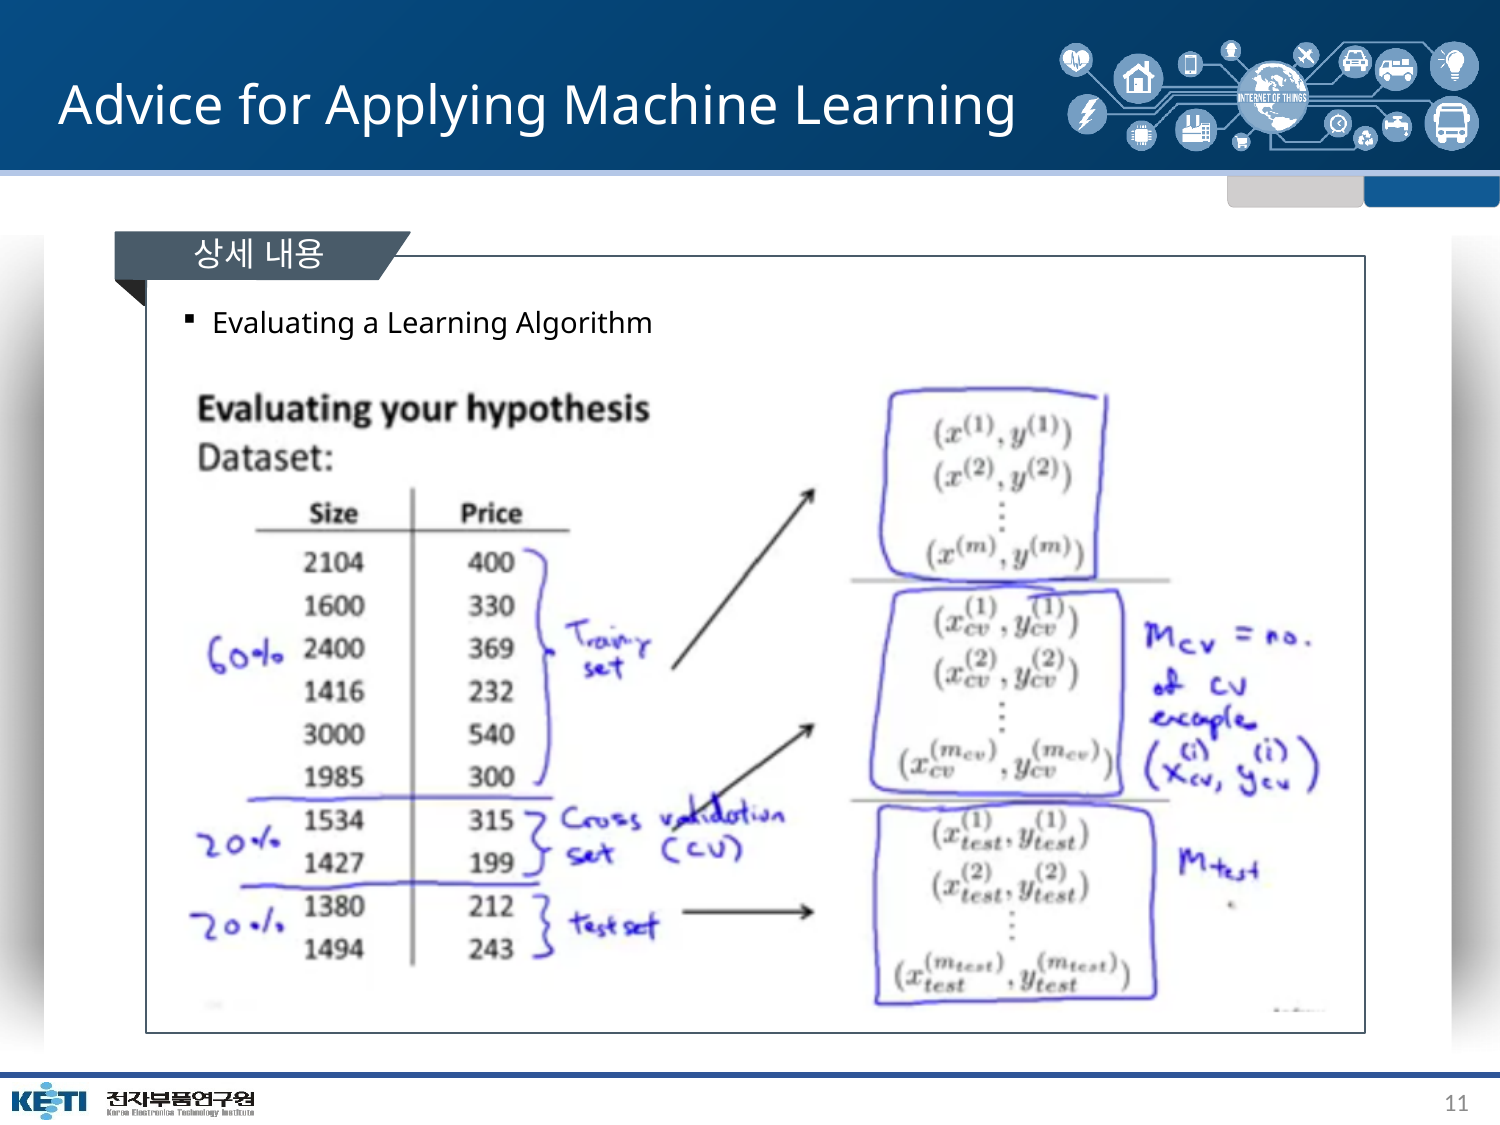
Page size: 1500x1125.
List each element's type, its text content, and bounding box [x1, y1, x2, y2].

picture [12, 1082, 254, 1120]
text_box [115, 231, 1366, 1034]
picture [181, 369, 1331, 1021]
slide_number 11 [1146, 1088, 1485, 1114]
title Advice for Applying Machine Learning [43, 66, 1052, 149]
